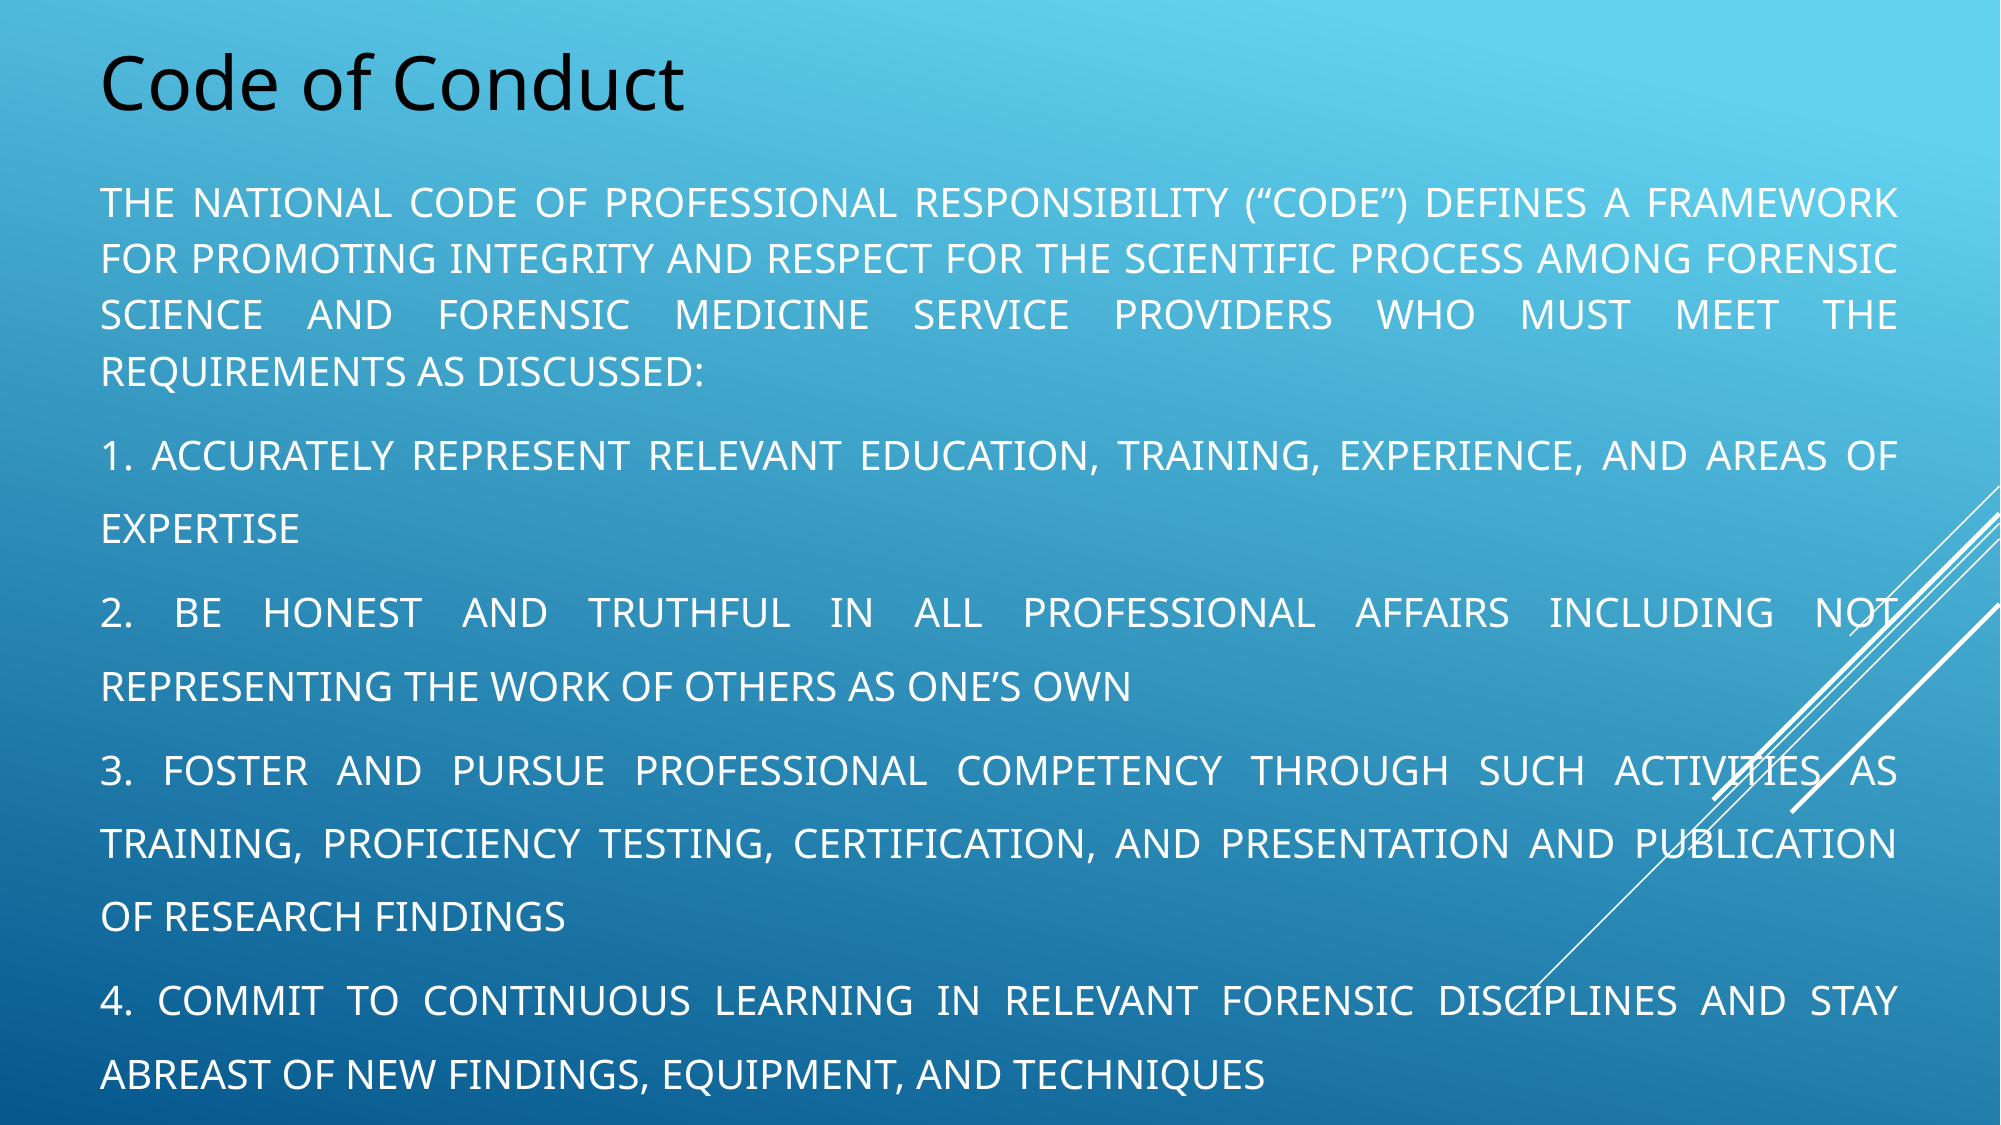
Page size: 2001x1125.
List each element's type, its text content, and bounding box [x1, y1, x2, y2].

list The National Code of Professional Responsibility (“Code”) defines a framework for promoting integrity and respect for the scientific process among forensic science and forensic medicine service providers who must meet the requirements as discussed: 1. Accurately represent relevant education, training, experience, and areas of expertise 2. Be honest and truthful in all professional affairs including not representing the work of others as one’s own 3. Foster and pursue professional competency through such activities as training, proficiency testing, certification, and presentation and publication of research findings 4. Commit to continuous learning in relevant forensic disciplines and stay abreast of new findings, equipment, and techniques [84, 160, 1915, 1106]
title Code of Conduct [84, 0, 1485, 160]
